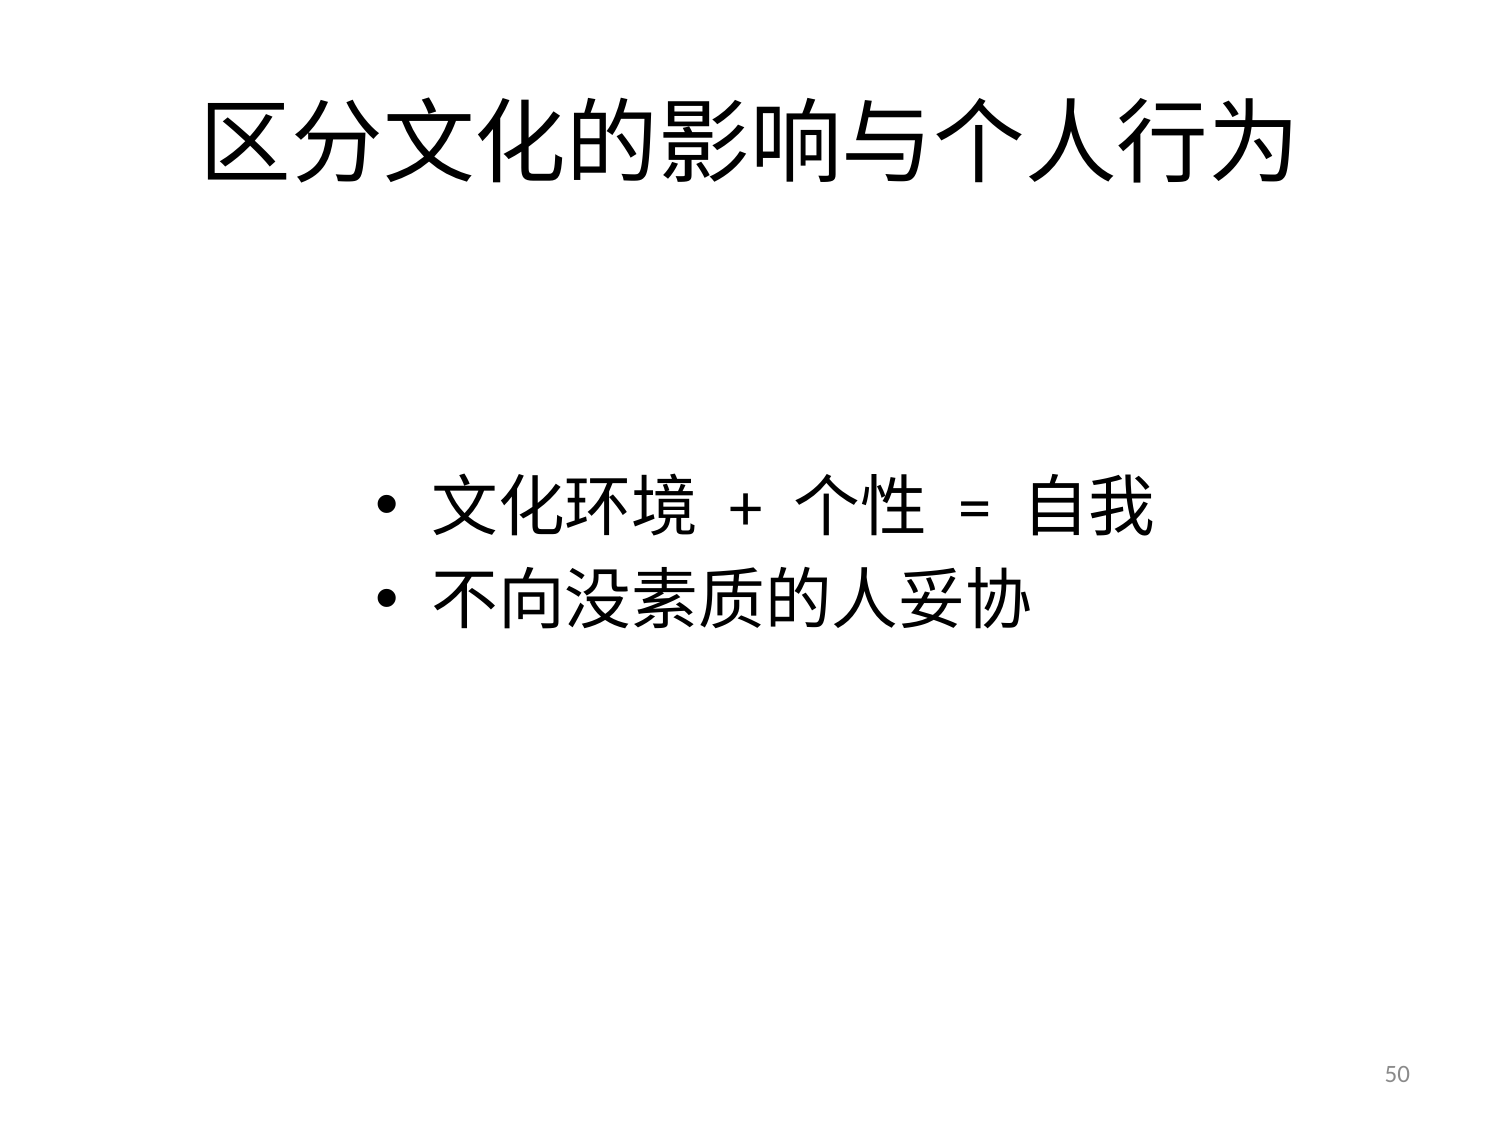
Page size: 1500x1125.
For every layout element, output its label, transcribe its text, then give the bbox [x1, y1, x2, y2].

list 文化环境 + 个性 = 自我 不向没素质的人妥协 [360, 456, 1402, 1005]
title 区分文化的影响与个人行为 [75, 45, 1425, 233]
slide_number 50 [1074, 1042, 1425, 1103]
